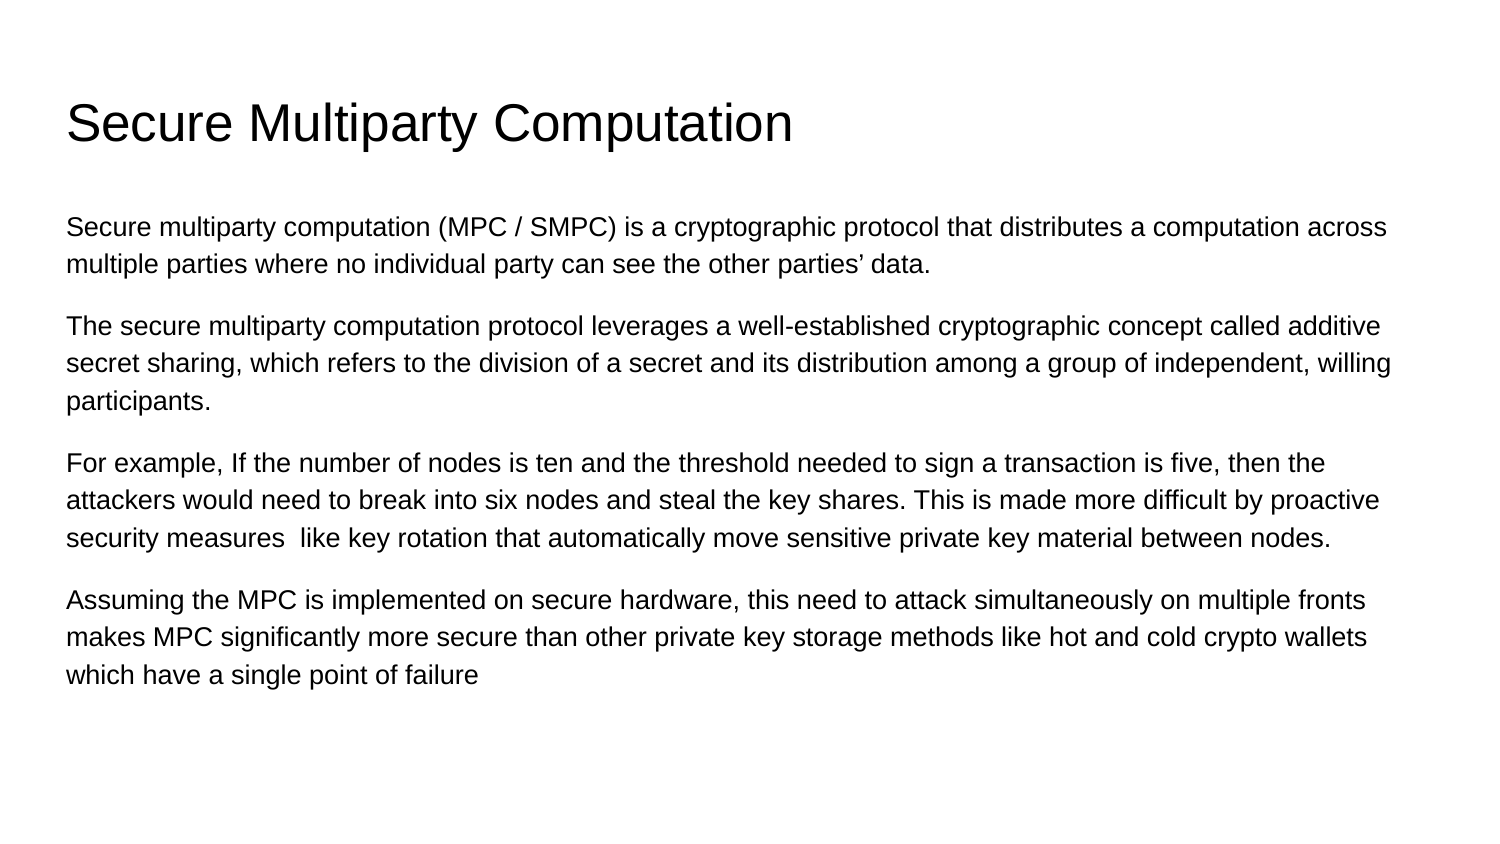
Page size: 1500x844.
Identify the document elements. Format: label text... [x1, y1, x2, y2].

list Secure multiparty computation (MPC / SMPC) is a cryptographic protocol that distributes a computation across multiple parties where no individual party can see the other parties’ data. The secure multiparty computation protocol leverages a well-established cryptographic concept called additive secret sharing, which refers to the division of a secret and its distribution among a group of independent, willing participants. For example, If the number of nodes is ten and the threshold needed to sign a transaction is five, then the attackers would need to break into six nodes and steal the key shares. This is made more difficult by proactive security measures like key rotation that automatically move sensitive private key material between nodes. Assuming the MPC is implemented on secure hardware, this need to attack simultaneously on multiple fronts makes MPC significantly more secure than other private key storage methods like hot and cold crypto wallets which have a single point of failure [51, 189, 1449, 750]
title Secure Multiparty Computation [51, 72, 1449, 167]
